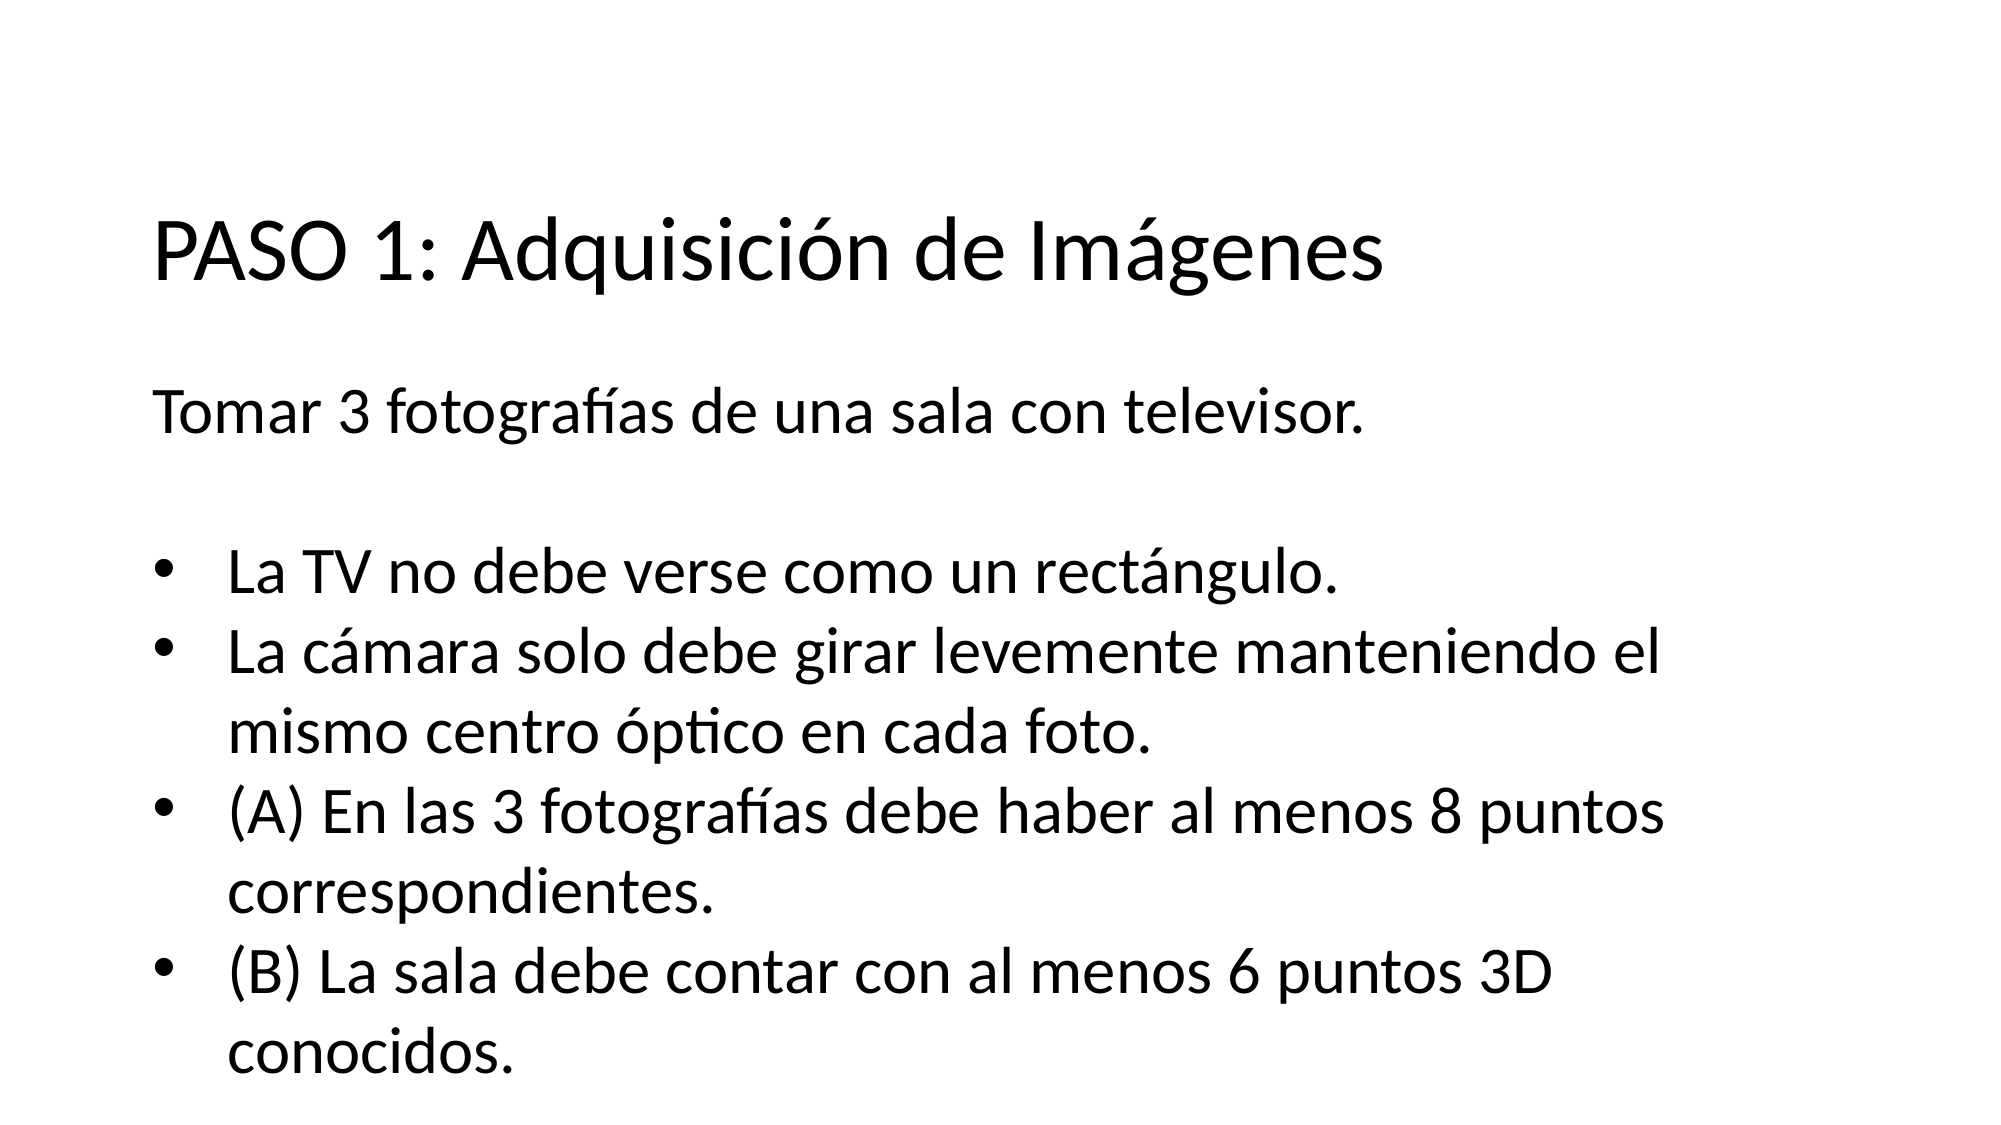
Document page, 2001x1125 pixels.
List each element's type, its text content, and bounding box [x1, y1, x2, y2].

text_box Tomar 3 fotografías de una sala con televisor. La TV no debe verse como un rectángulo. La cámara solo debe girar levemente manteniendo el mismo centro óptico en cada foto. (A) En las 3 fotografías debe haber al menos 8 puntos correspondientes. (B) La sala debe contar con al menos 6 puntos 3D conocidos. [137, 359, 1808, 1094]
title PASO 1: Adquisición de Imágenes [137, 142, 1863, 360]
